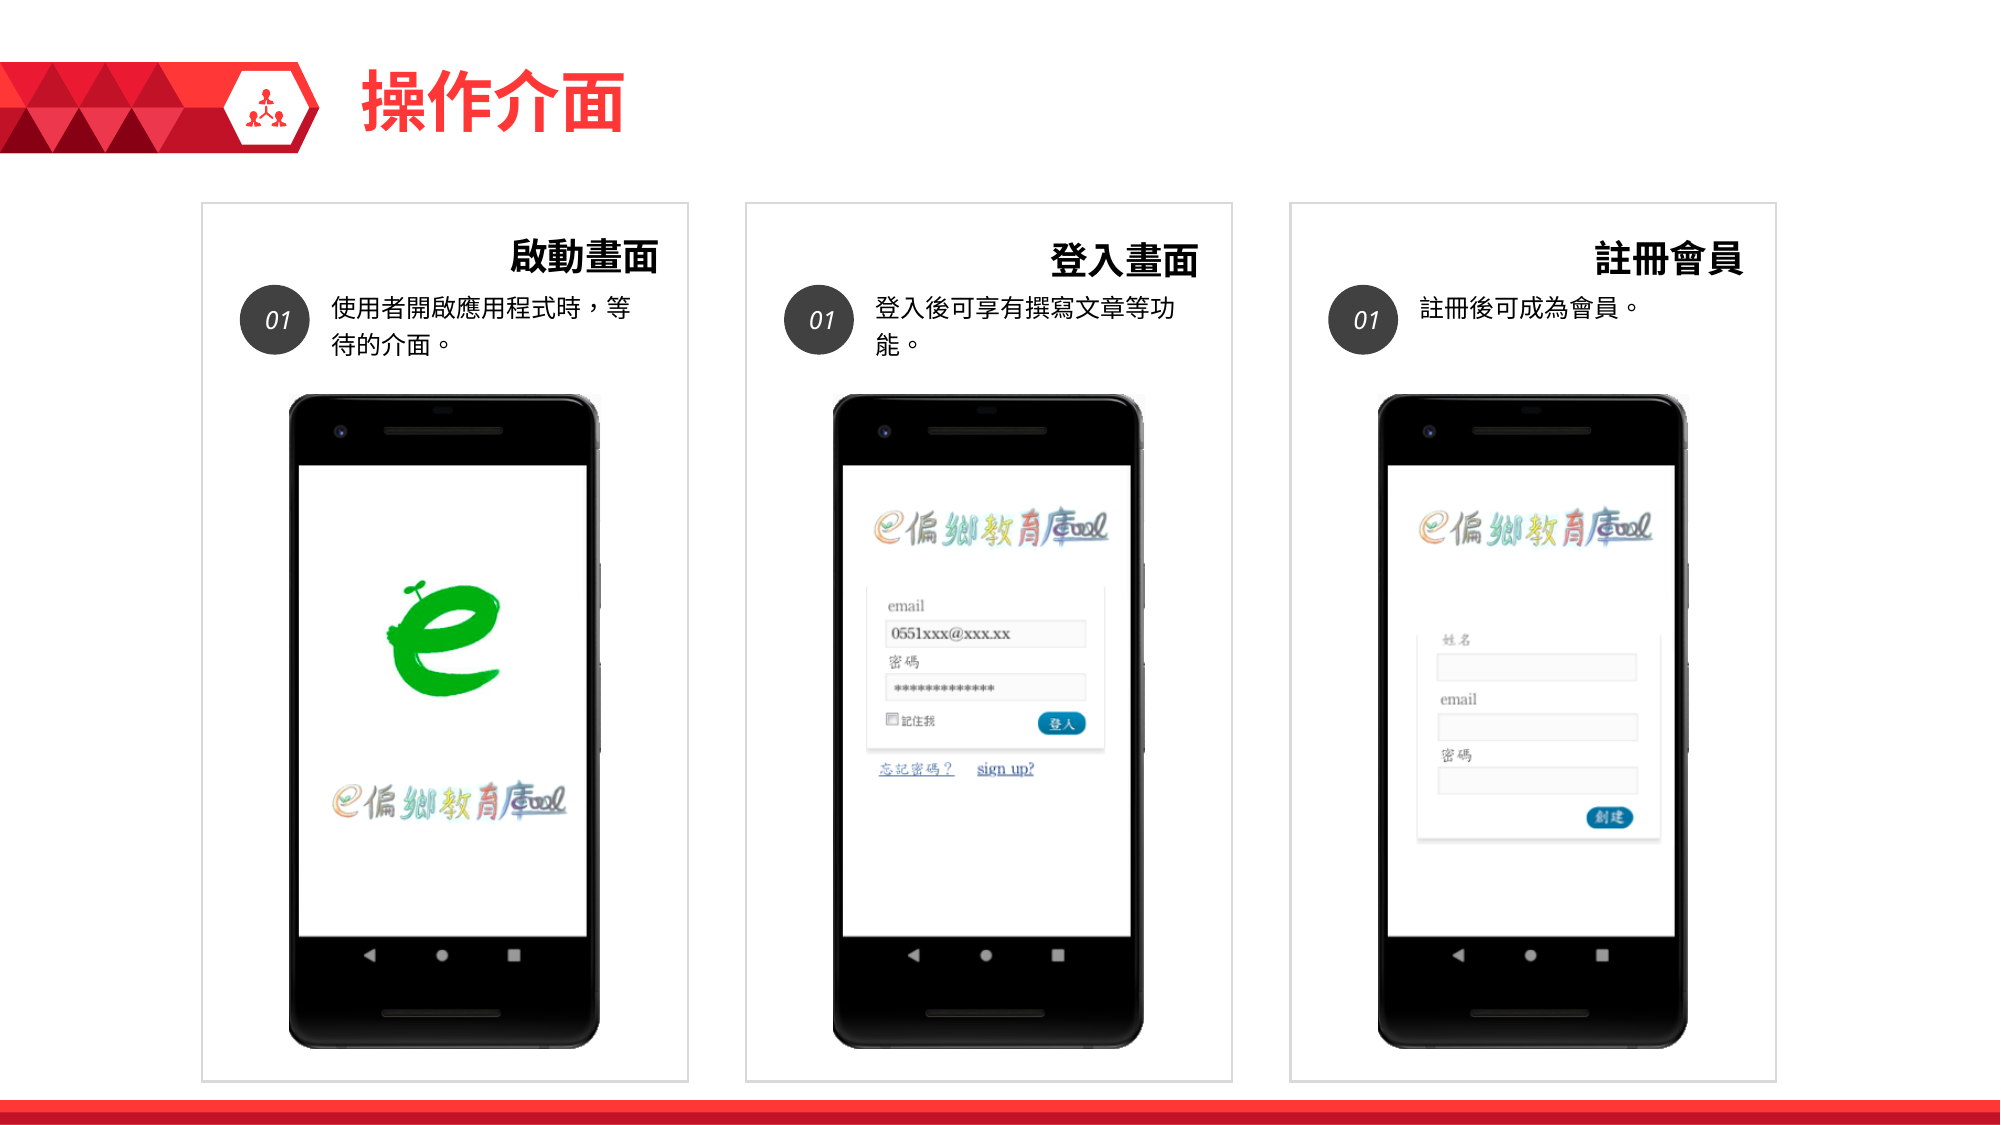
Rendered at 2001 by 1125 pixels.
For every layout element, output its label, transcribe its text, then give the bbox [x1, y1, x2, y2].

picture [1378, 394, 1689, 1049]
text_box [746, 202, 1233, 1082]
picture [833, 394, 1145, 1049]
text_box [201, 202, 688, 1082]
text_box 操作介面 [345, 52, 980, 147]
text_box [1290, 202, 1777, 1082]
